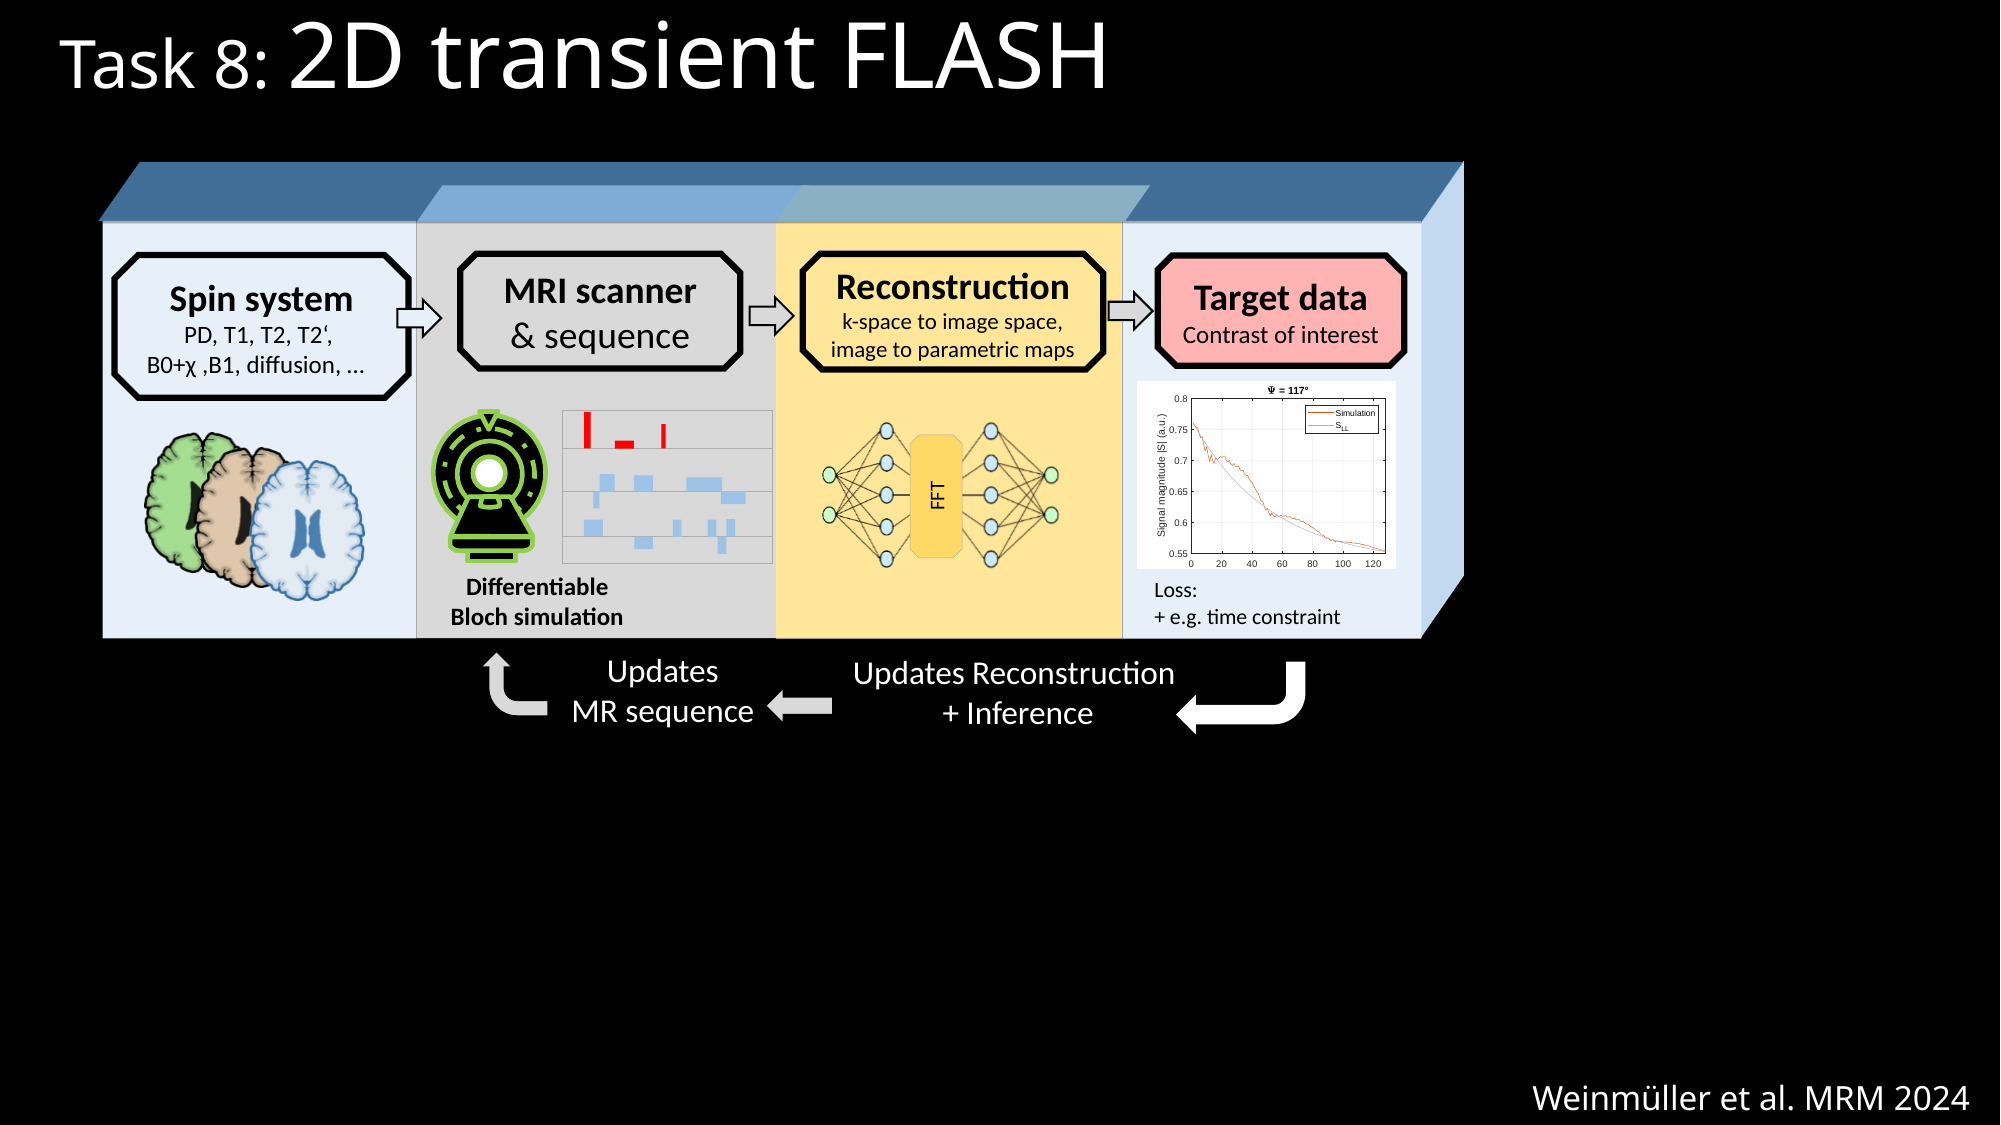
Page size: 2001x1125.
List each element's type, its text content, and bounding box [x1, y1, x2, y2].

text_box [102, 160, 1464, 639]
title Task 8: 2D transient FLASH [44, 10, 1770, 108]
picture [1136, 381, 1397, 569]
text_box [562, 410, 774, 564]
text_box [1199, 662, 1305, 724]
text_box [820, 415, 1061, 575]
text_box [144, 432, 365, 601]
text_box Updates MR sequence [550, 641, 775, 737]
text_box [765, 687, 834, 725]
text_box Weinmüller et al. MRM 2024 [1517, 1069, 1995, 1125]
text_box [480, 650, 549, 717]
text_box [433, 411, 546, 561]
text_box Updates Reconstruction + Inference [838, 643, 1199, 739]
